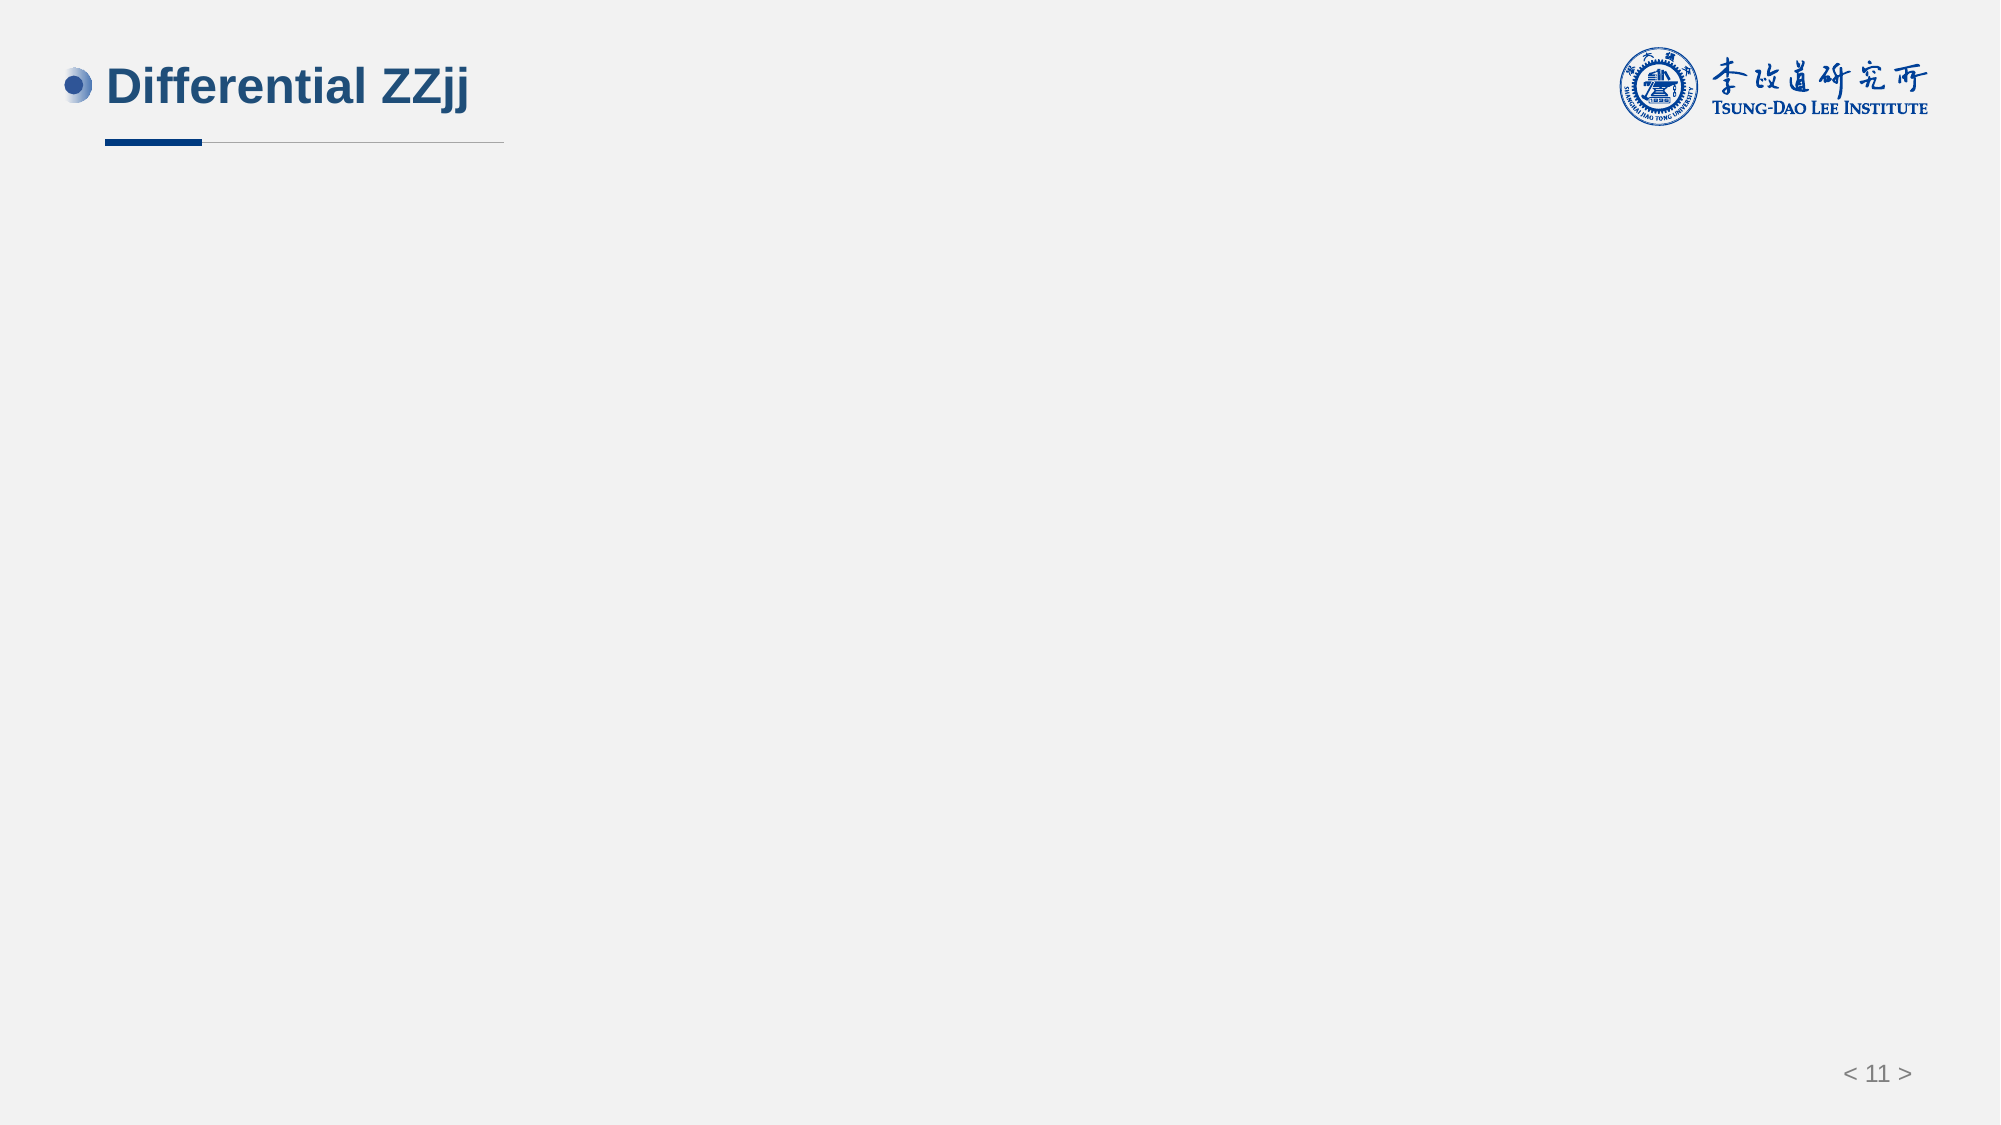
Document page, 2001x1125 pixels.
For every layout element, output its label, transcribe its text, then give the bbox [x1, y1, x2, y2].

list Differential ZZjj [91, 52, 778, 125]
